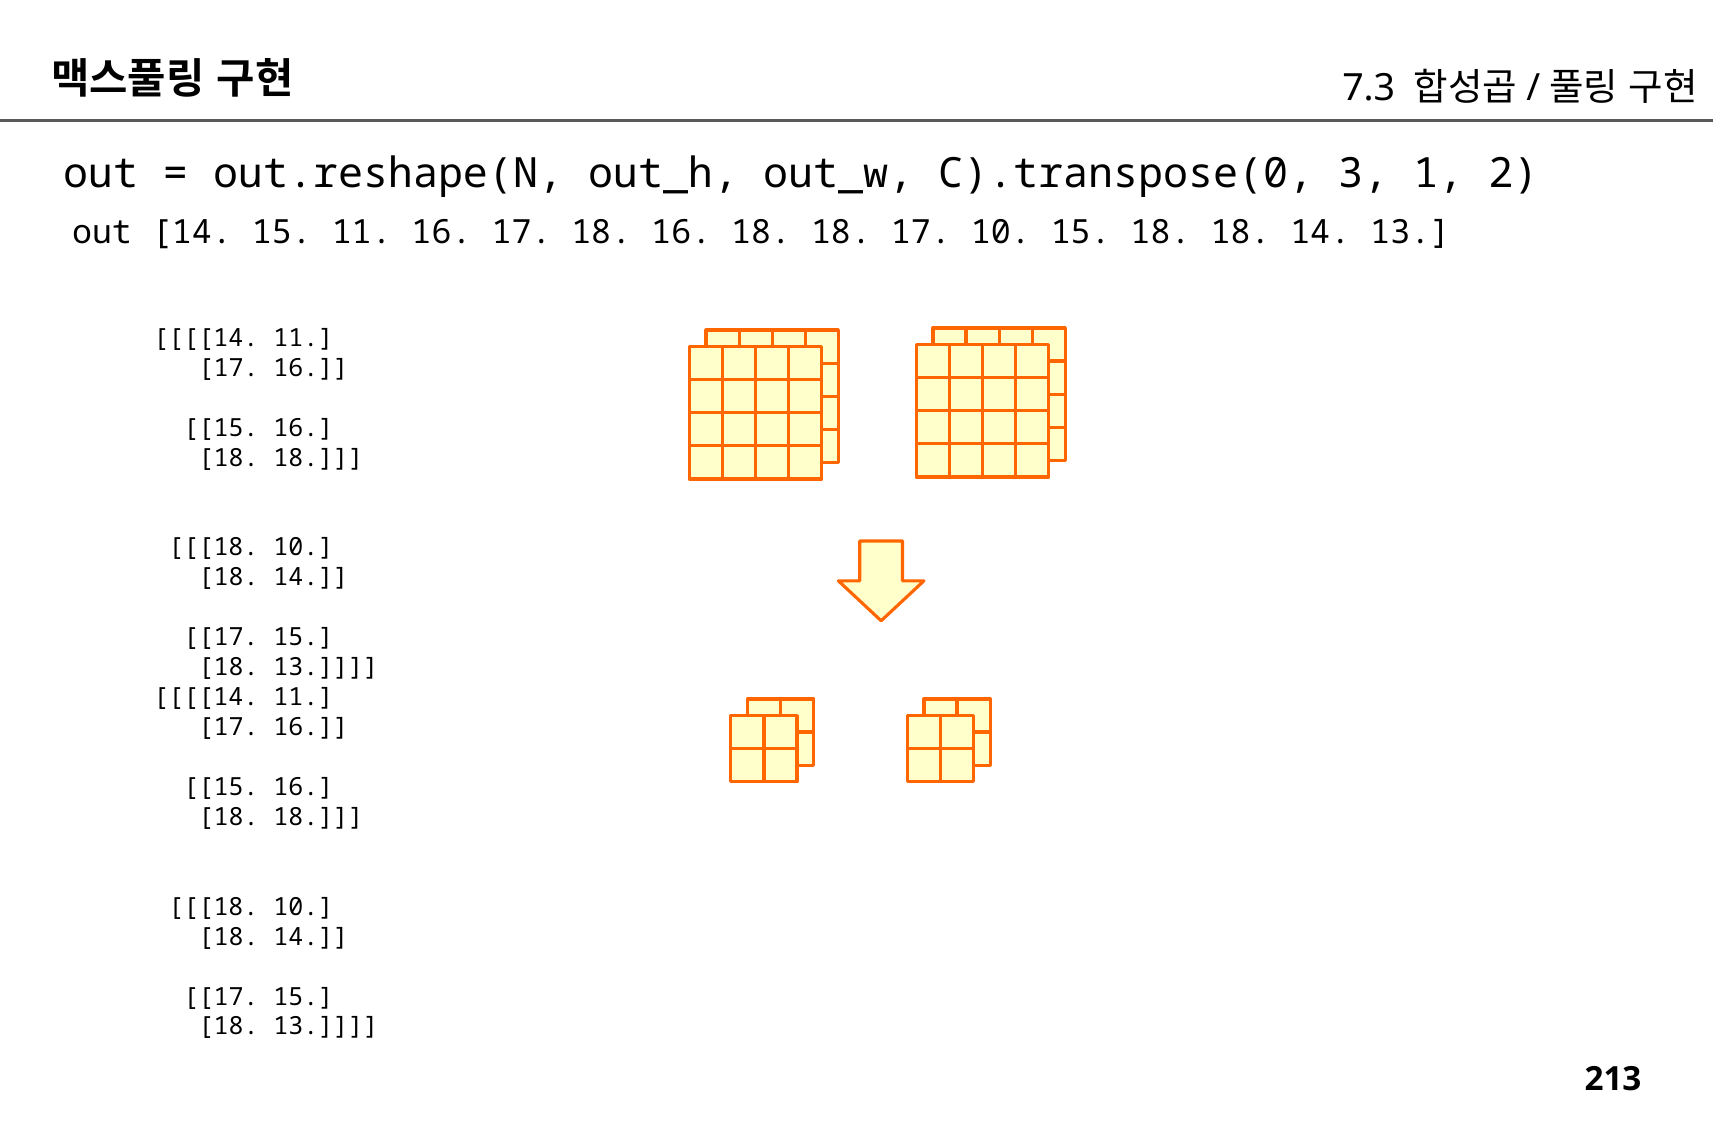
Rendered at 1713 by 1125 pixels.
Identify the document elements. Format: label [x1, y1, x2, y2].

text_box [689, 329, 839, 480]
text_box [907, 698, 991, 782]
text_box [916, 327, 1066, 478]
text_box [916, 44, 1713, 111]
text_box [48, 138, 1553, 298]
text_box [730, 698, 814, 782]
text_box [138, 313, 474, 1048]
text_box [836, 538, 926, 623]
text_box [11, 13, 803, 105]
